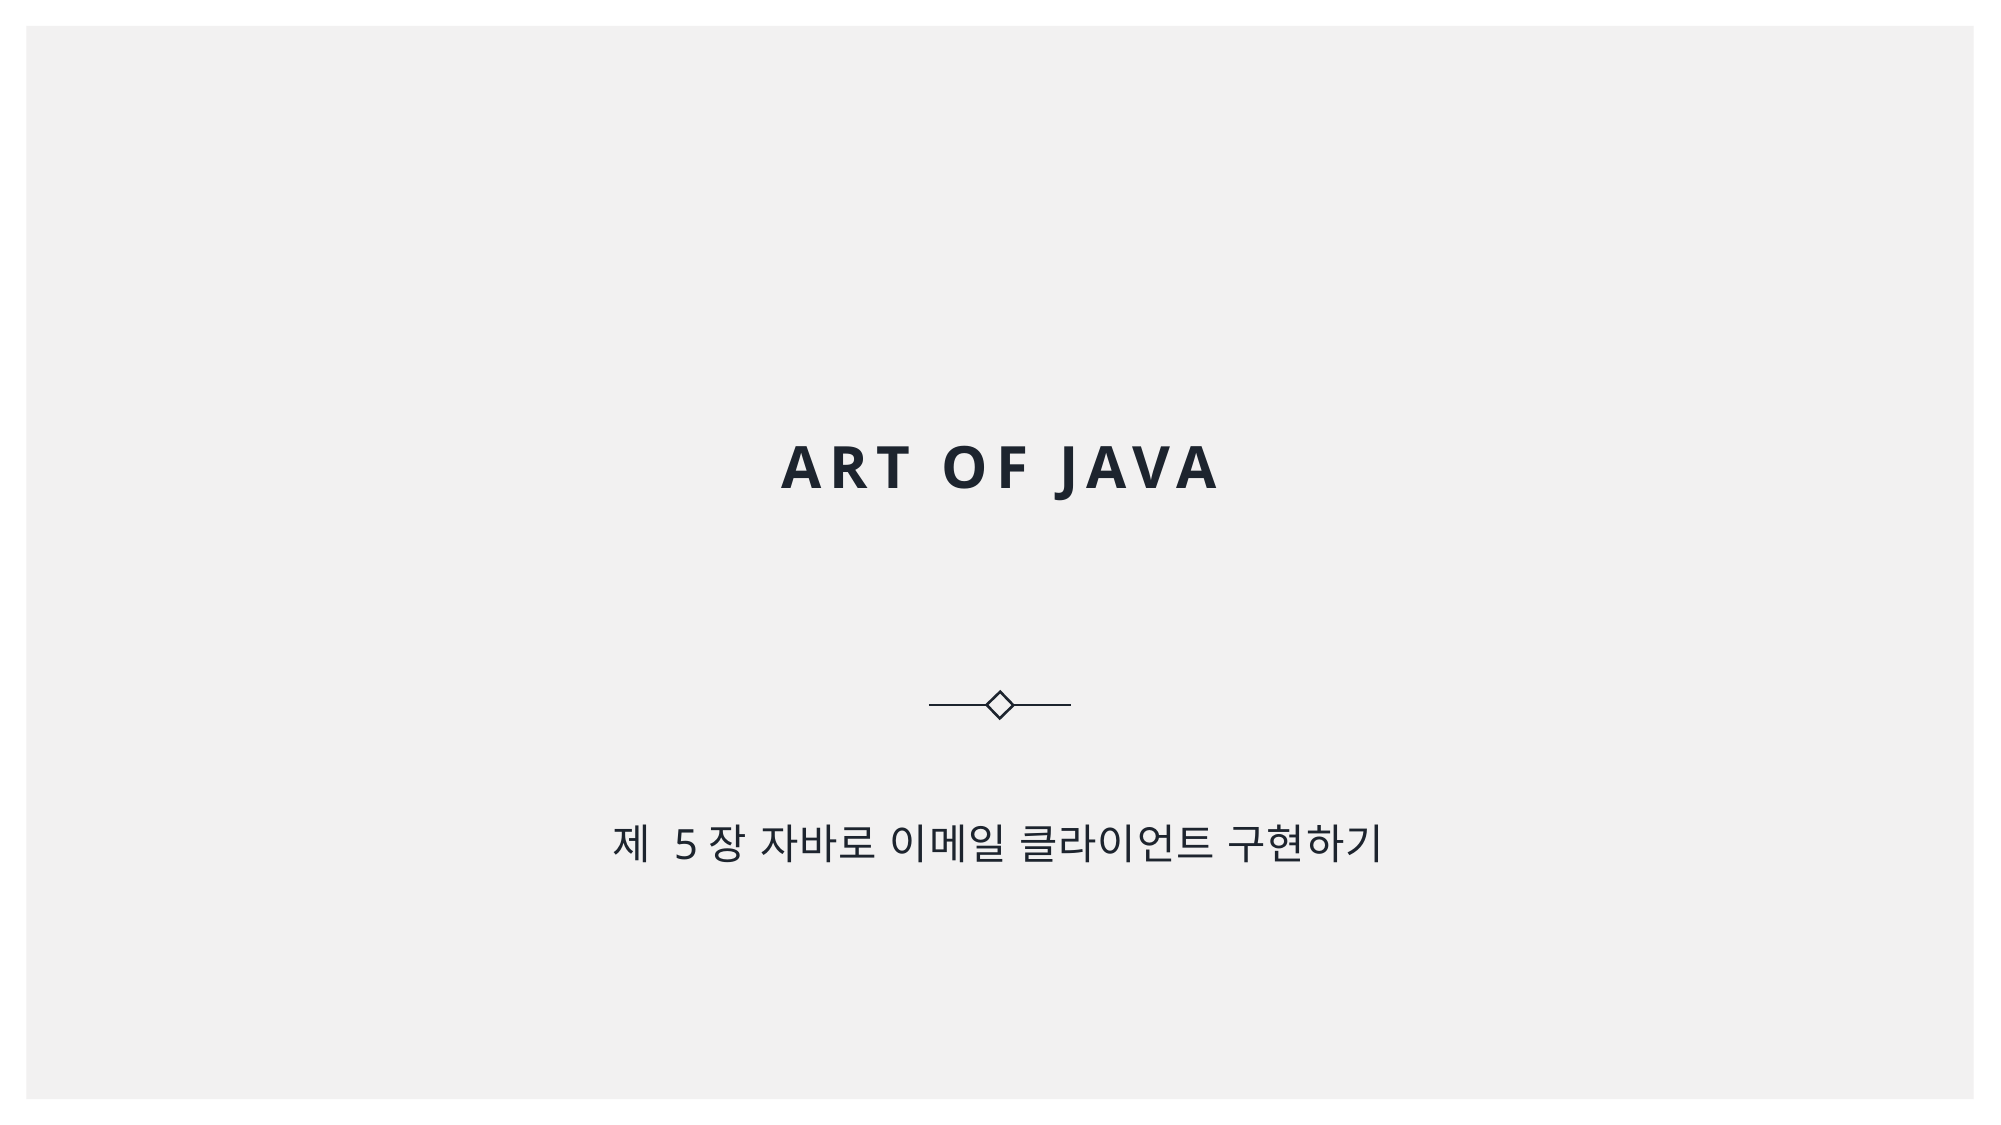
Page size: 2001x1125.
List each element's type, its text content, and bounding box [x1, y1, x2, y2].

subtitle 제 5장 자바로 이메일 클라이언트 구현하기 [356, 800, 1640, 969]
title Art of Java [333, 174, 1665, 516]
